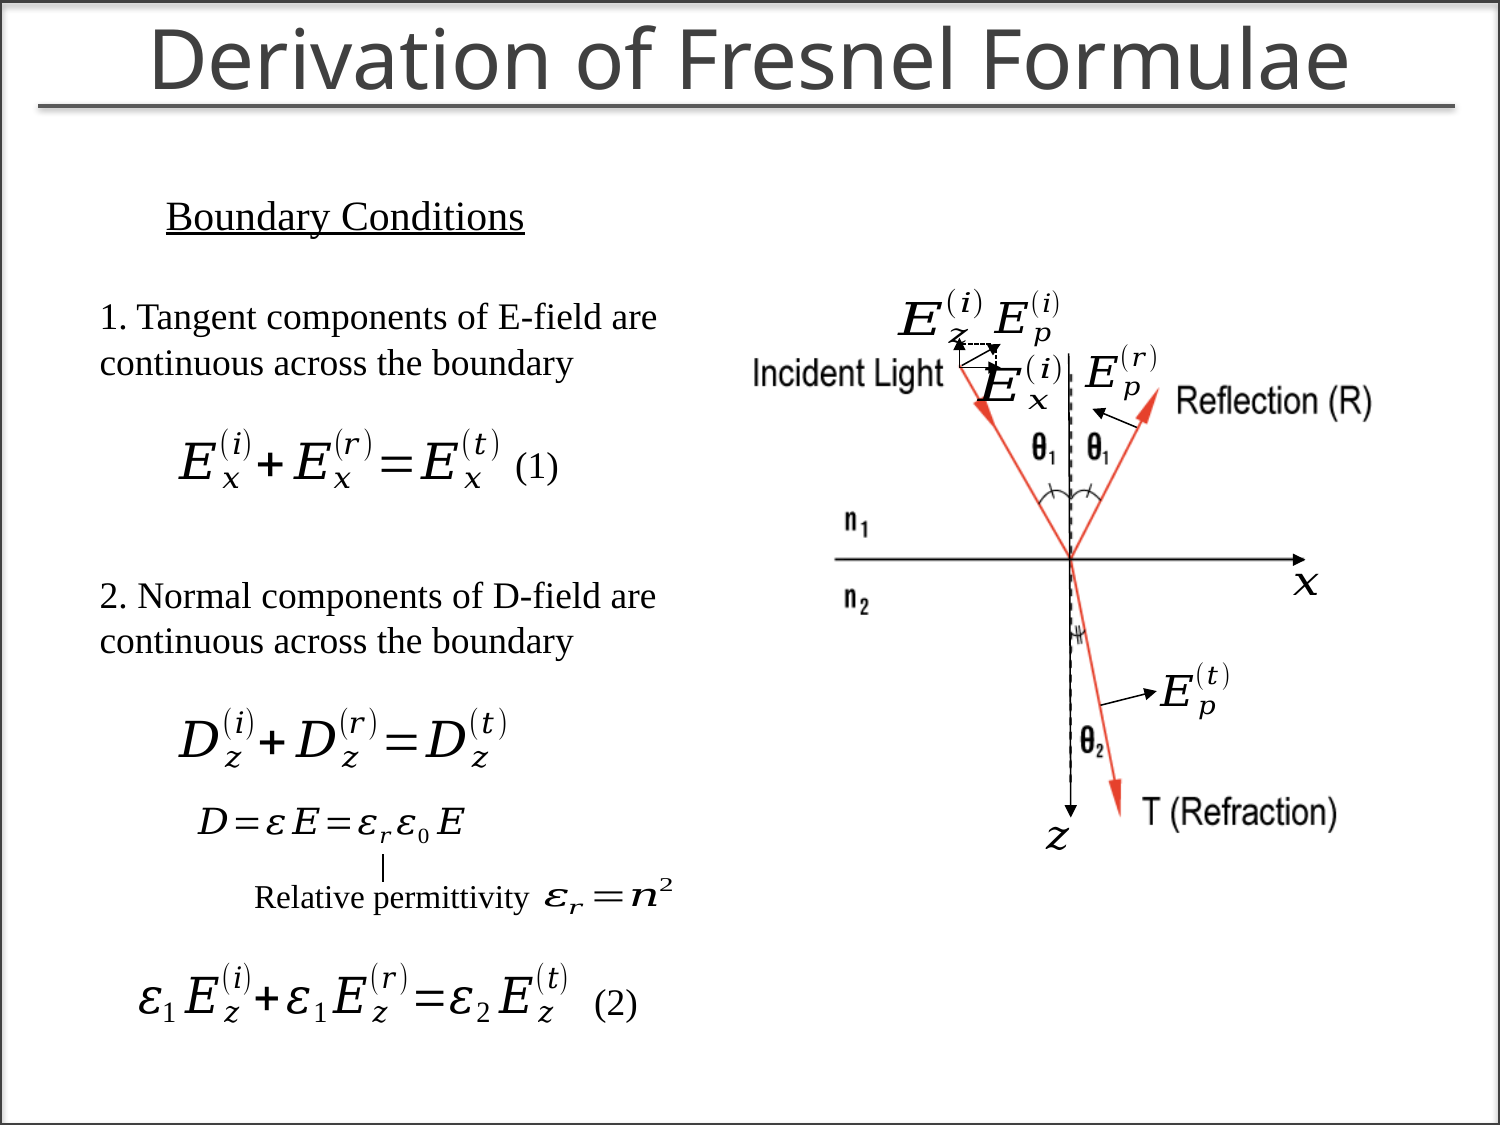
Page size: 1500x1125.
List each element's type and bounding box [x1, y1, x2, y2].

text_box [0, 0, 1500, 1125]
text_box [732, 288, 1396, 849]
